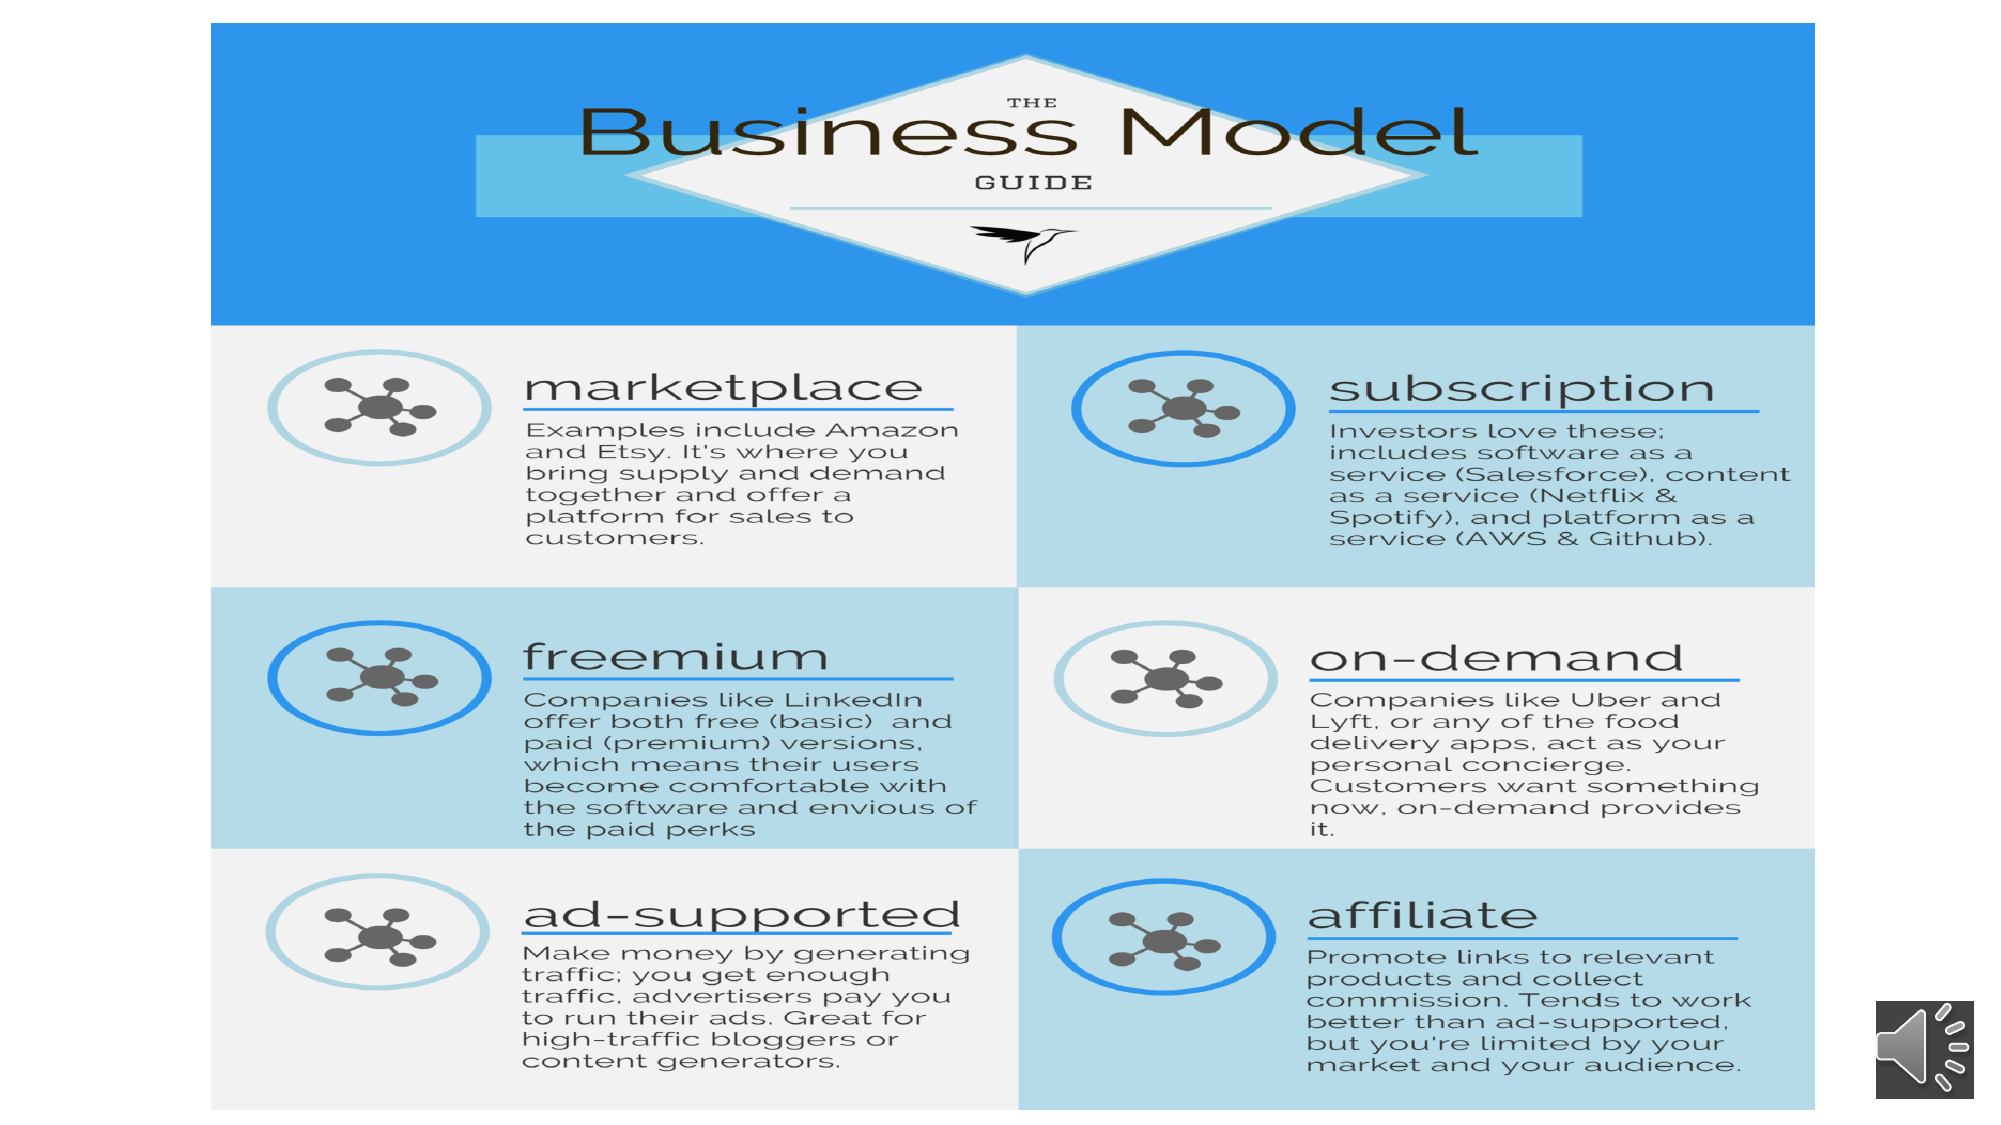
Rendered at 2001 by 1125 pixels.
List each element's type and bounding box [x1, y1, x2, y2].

picture [211, 23, 1815, 1110]
picture [1874, 999, 1975, 1100]
